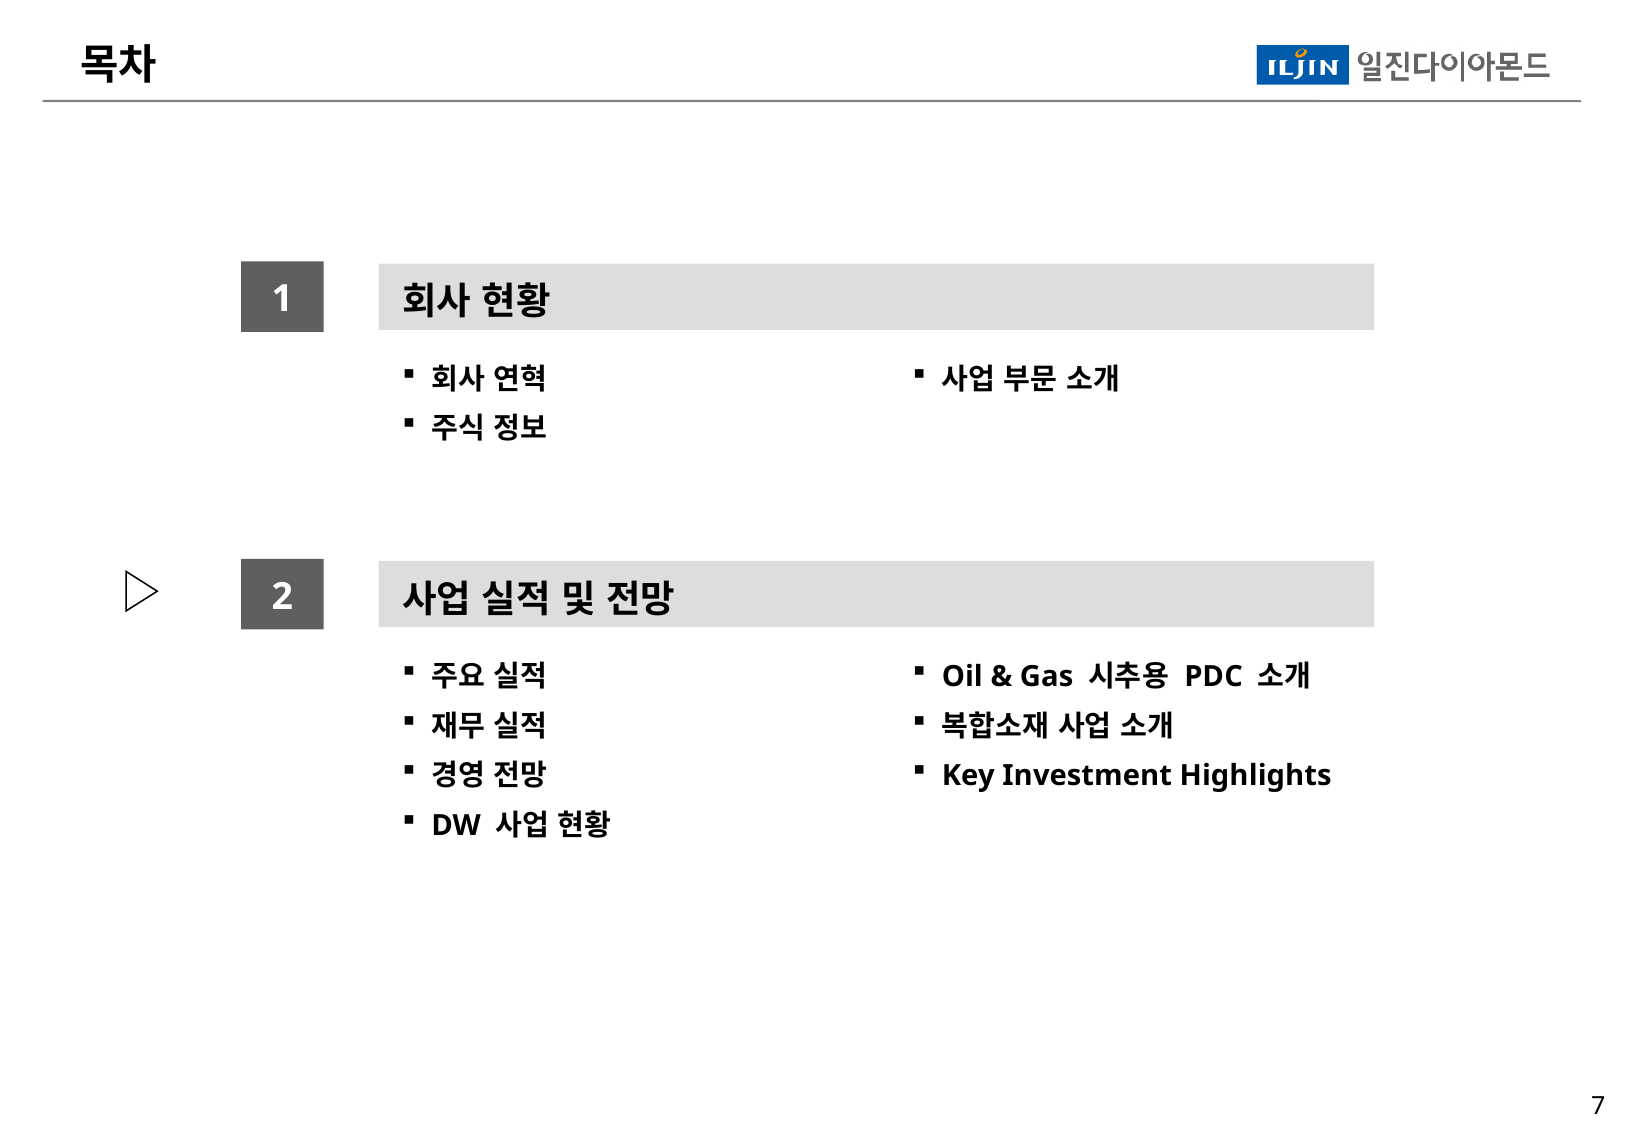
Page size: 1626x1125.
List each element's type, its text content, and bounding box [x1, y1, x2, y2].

text_box 6 [1266, 1089, 1606, 1124]
text_box 회사 현황 [378, 263, 1375, 330]
text_box 사업 부문 소개 [897, 352, 1375, 403]
text_box 회사 연혁 주식 정보 [387, 352, 865, 452]
text_box 목차 [80, 38, 1585, 88]
text_box 사업 실적 및 전망 [378, 560, 1375, 628]
text_box [126, 571, 158, 611]
text_box 주요 실적 재무 실적 경영 전망 DW 사업 현황 [387, 650, 865, 849]
text_box Oil & Gas 시추용 PDC 소개 복합소재 사업 소개 Key Investment Highlights [897, 649, 1375, 799]
text_box 2 [241, 558, 324, 630]
text_box 1 [241, 261, 324, 332]
